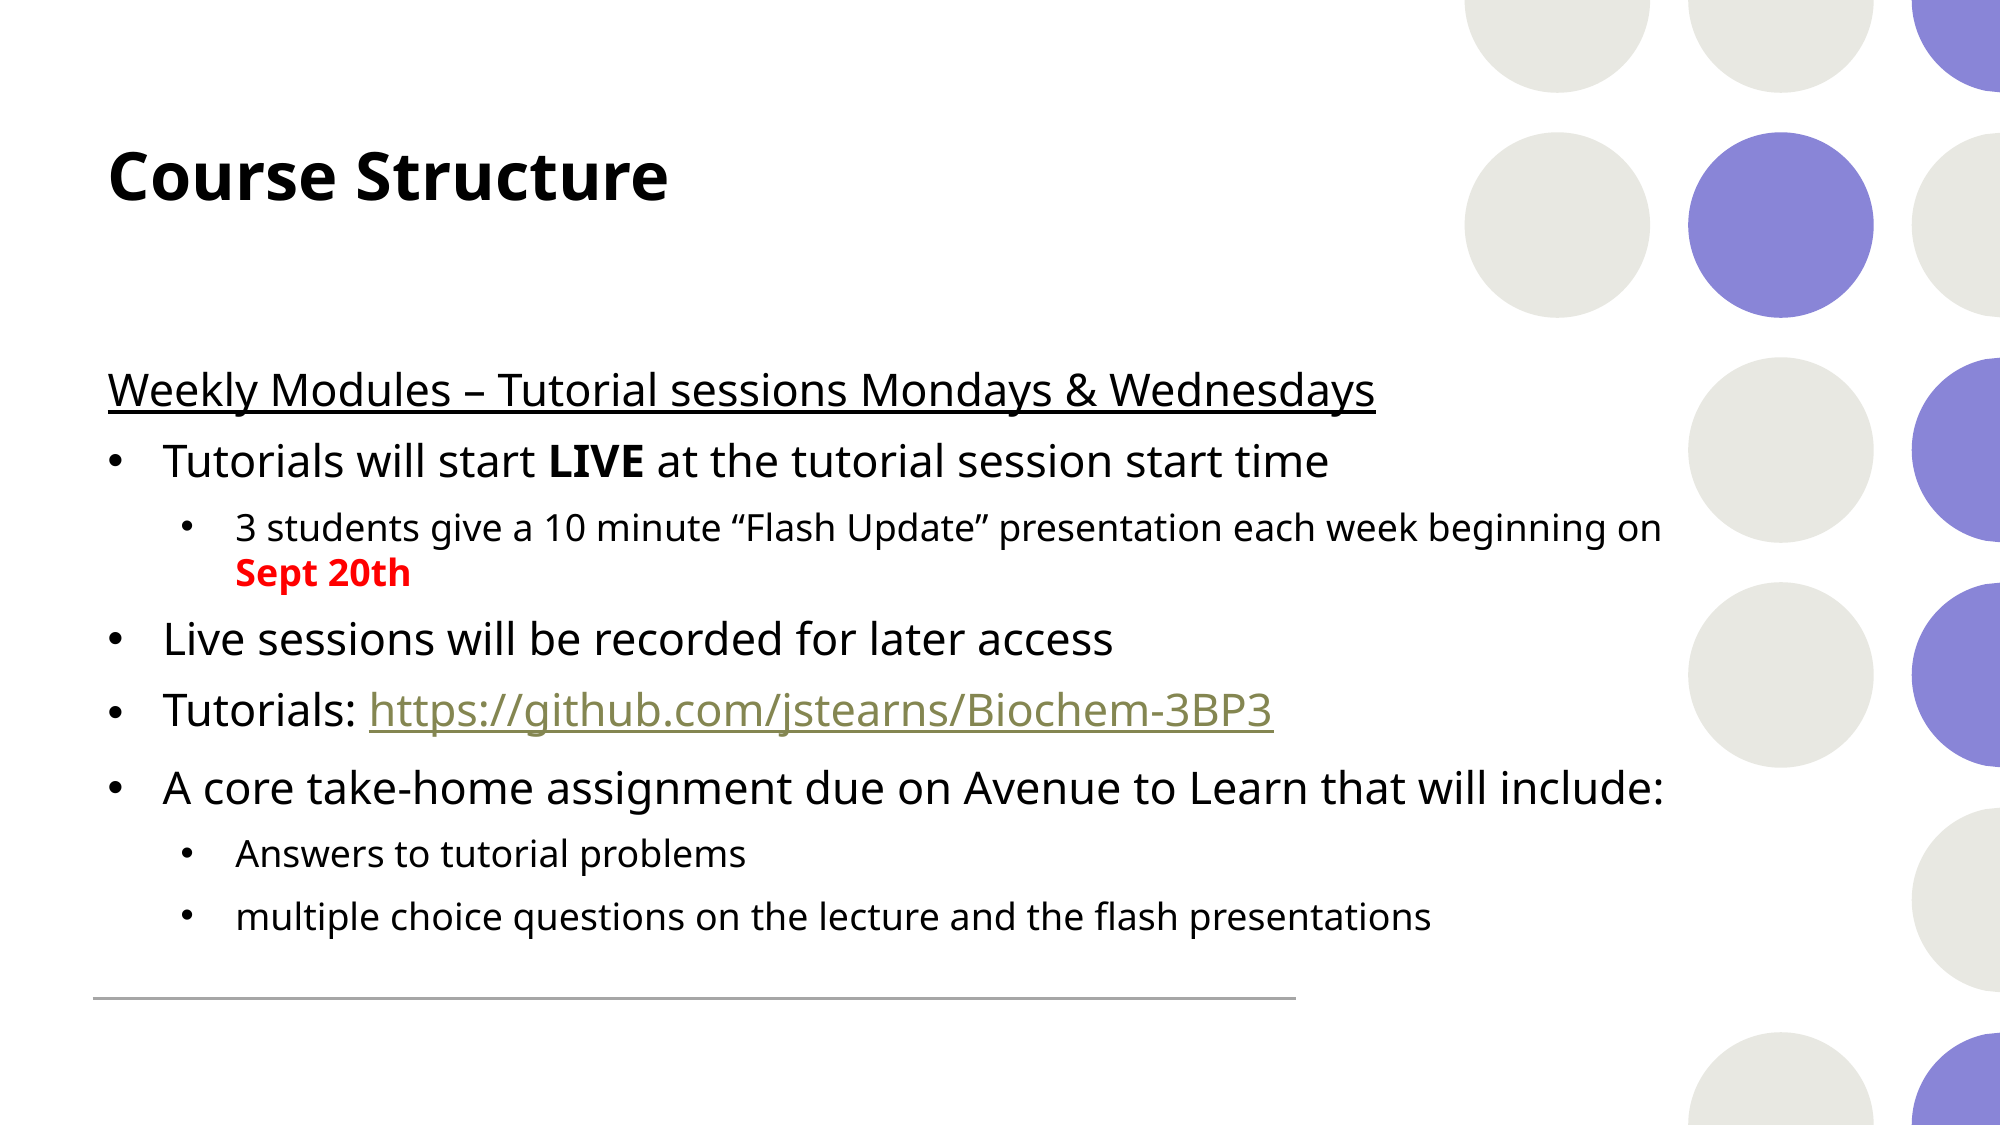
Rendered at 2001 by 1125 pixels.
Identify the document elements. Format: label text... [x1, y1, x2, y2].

title Course Structure [92, 126, 1297, 335]
list Weekly Modules – Tutorial sessions Mondays & Wednesdays Tutorials will start LIVE at the tutorial session start time 3 students give a 10 minute “Flash Update” presentation each week beginning on Sept 20th Live sessions will be recorded for later access Tutorials: https://github.com/jstearns/Biochem-3BP3 A core take-home assignment due on Avenue to Learn that will include: Answers to tutorial problems multiple choice questions on the lecture and the flash presentations [92, 354, 1763, 946]
